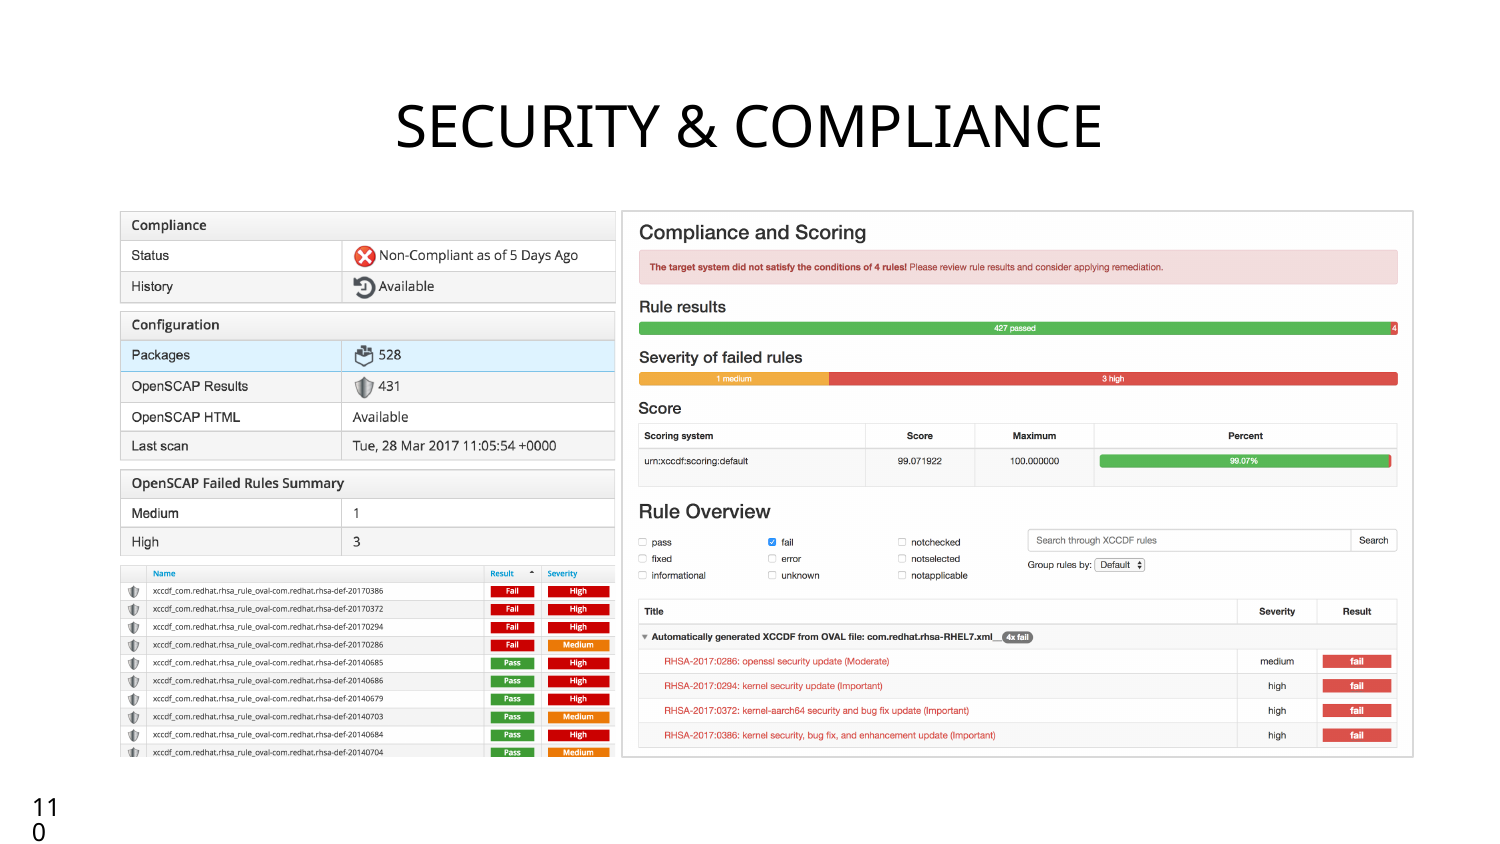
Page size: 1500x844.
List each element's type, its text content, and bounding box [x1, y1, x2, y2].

slide_number 110 [16, 776, 86, 842]
title SECURITY & COMPLIANCE [135, 0, 1365, 175]
picture [119, 565, 616, 757]
picture [622, 211, 1413, 757]
picture [119, 211, 617, 304]
picture [119, 468, 616, 556]
picture [119, 310, 616, 461]
